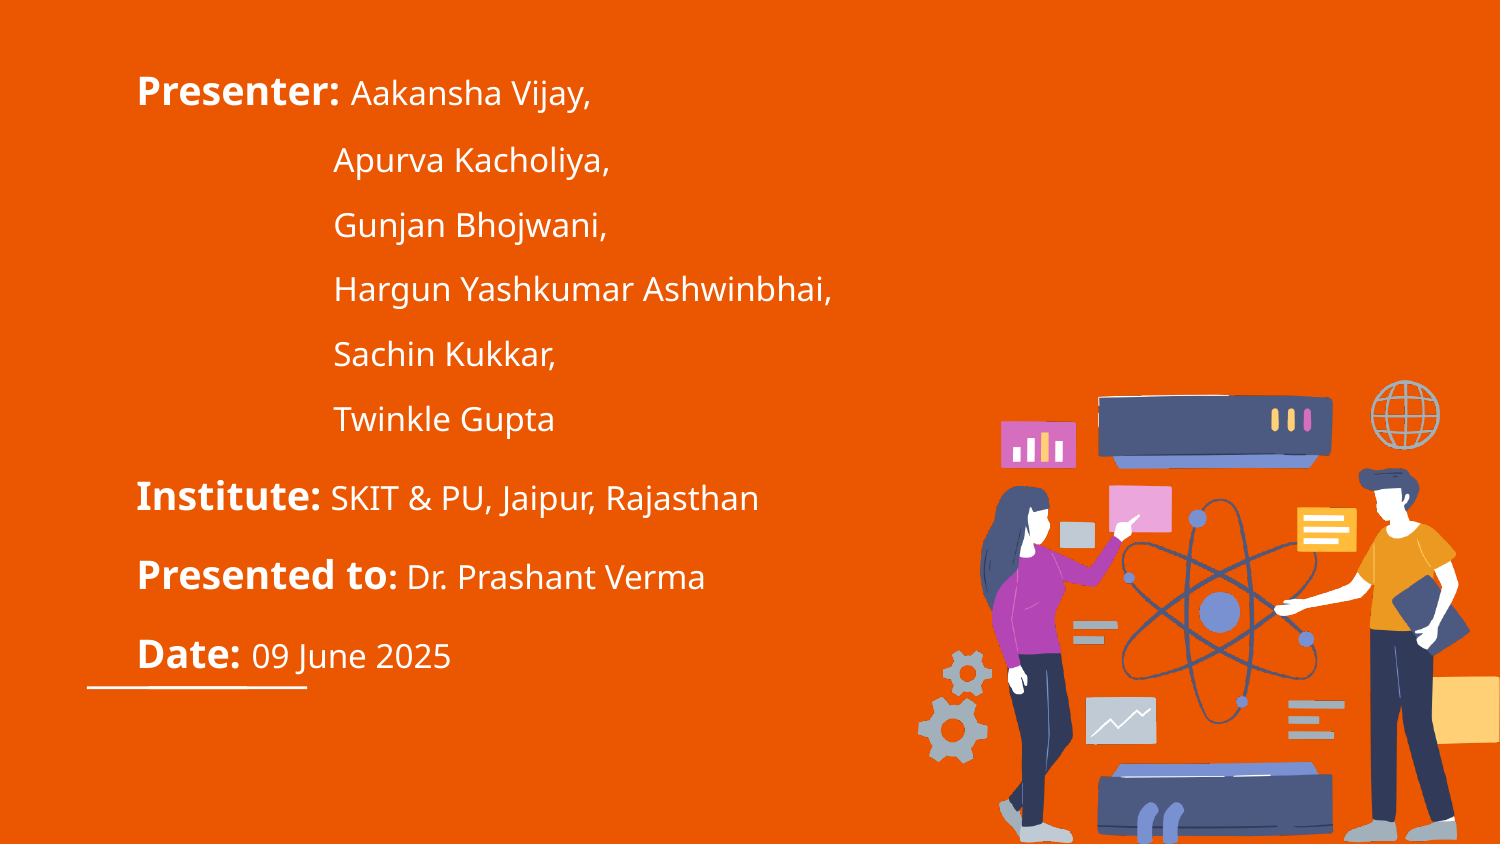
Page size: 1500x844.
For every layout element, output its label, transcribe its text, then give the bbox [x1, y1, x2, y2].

picture [916, 380, 1500, 844]
title Presenter: Aakansha Vijay, Apurva Kacholiya, Gunjan Bhojwani, Hargun Yashkumar Ashwinbhai, Sachin Kukkar, Twinkle Gupta Institute: SKIT & PU, Jaipur, Rajasthan Presented to: Dr. Prashant Verma Date: 09 June 2025 [46, 90, 851, 732]
